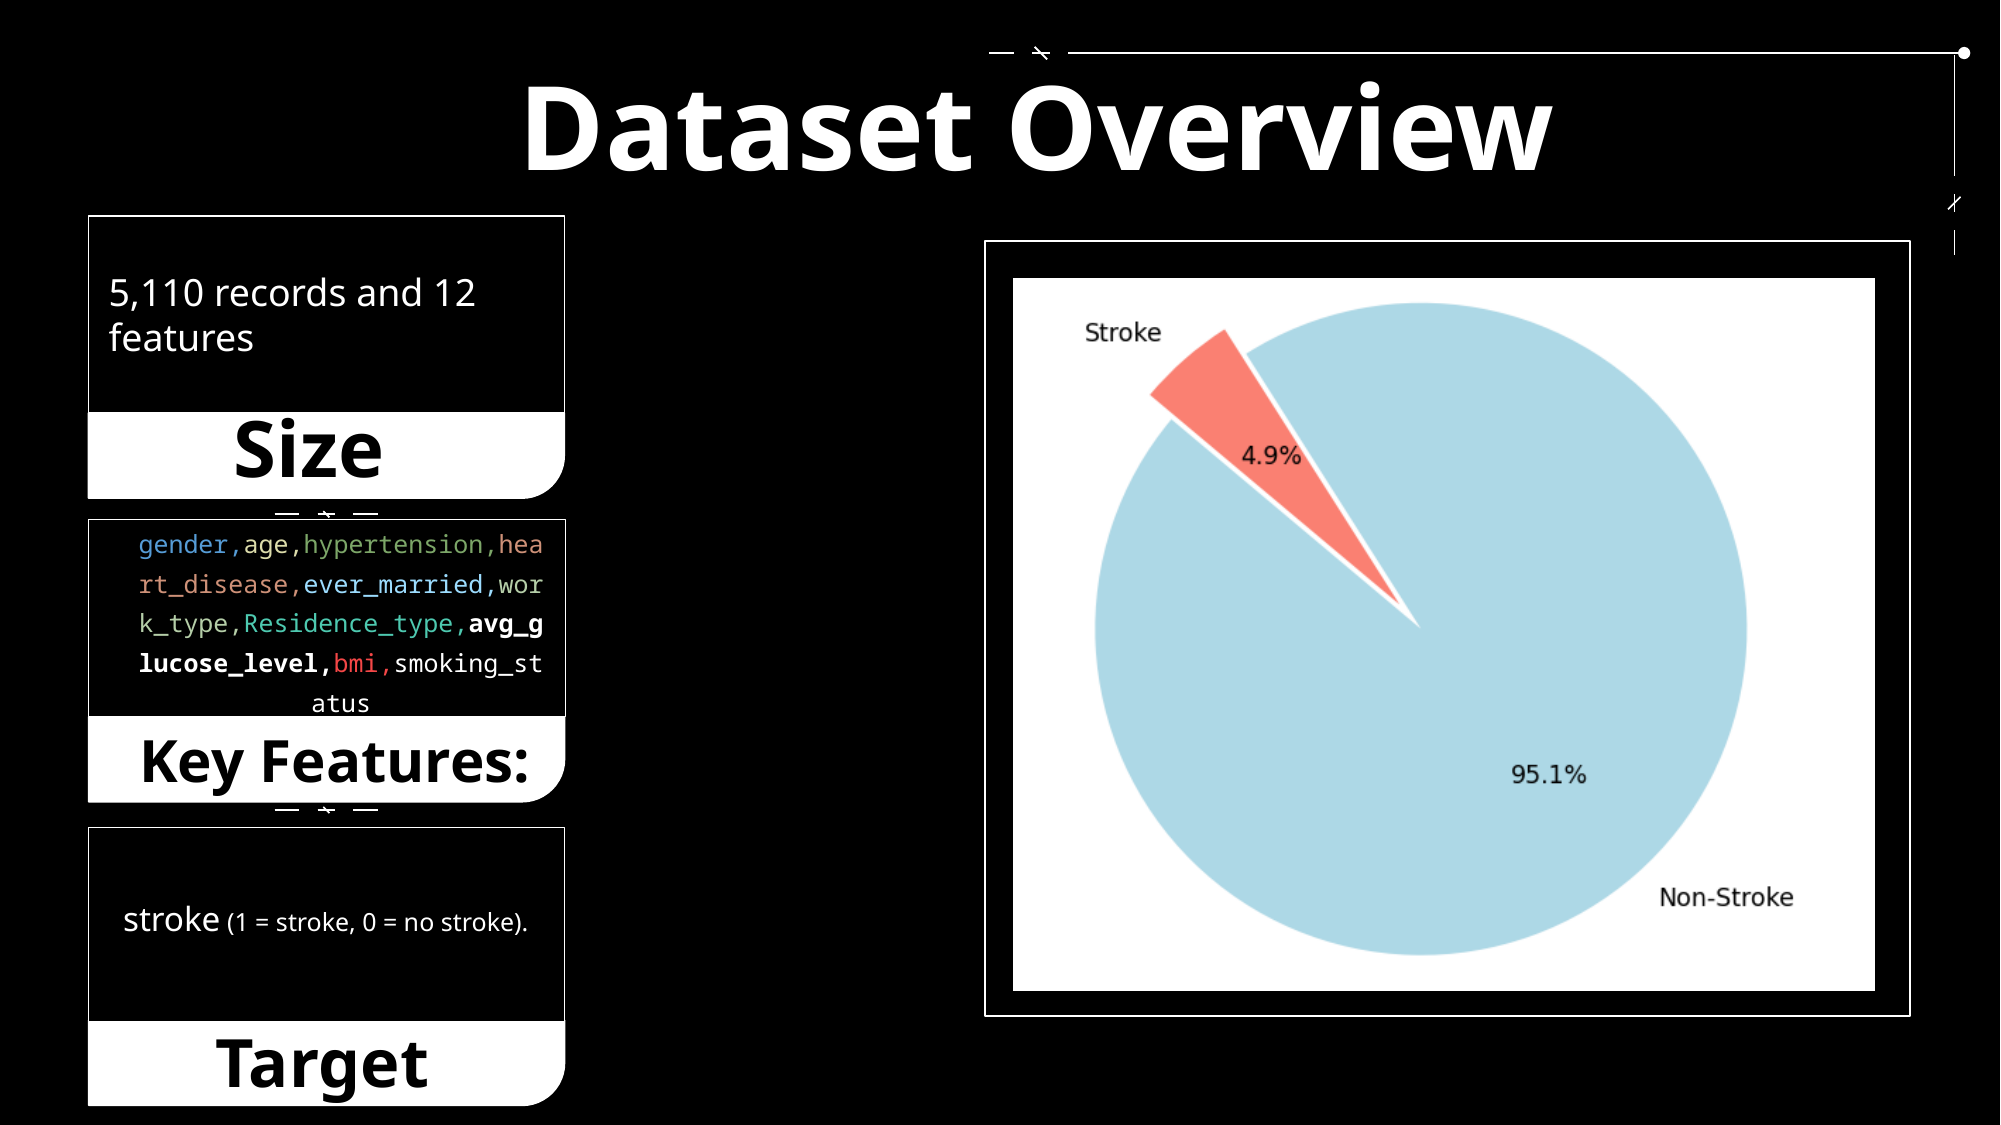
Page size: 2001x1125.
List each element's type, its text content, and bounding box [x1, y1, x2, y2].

subtitle 5,110 records and 12 features [88, 215, 565, 413]
title Target [195, 1029, 672, 1102]
text_box [88, 1022, 565, 1106]
title Key Features: [119, 730, 1013, 796]
text_box [88, 827, 565, 1022]
title Dataset Overview [498, 70, 2000, 196]
subtitle gender,age,hypertension,heart_disease,ever_married,work_type,Residence_type,avg_glucose_level,bmi,smoking_status [88, 519, 566, 717]
text_box [88, 717, 565, 802]
title Size [213, 415, 690, 489]
text_box [88, 413, 565, 499]
picture [1013, 278, 1875, 991]
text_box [172, 610, 481, 714]
text_box stroke (1 = stroke, 0 = no stroke). [103, 888, 560, 949]
text_box [984, 241, 1910, 1017]
